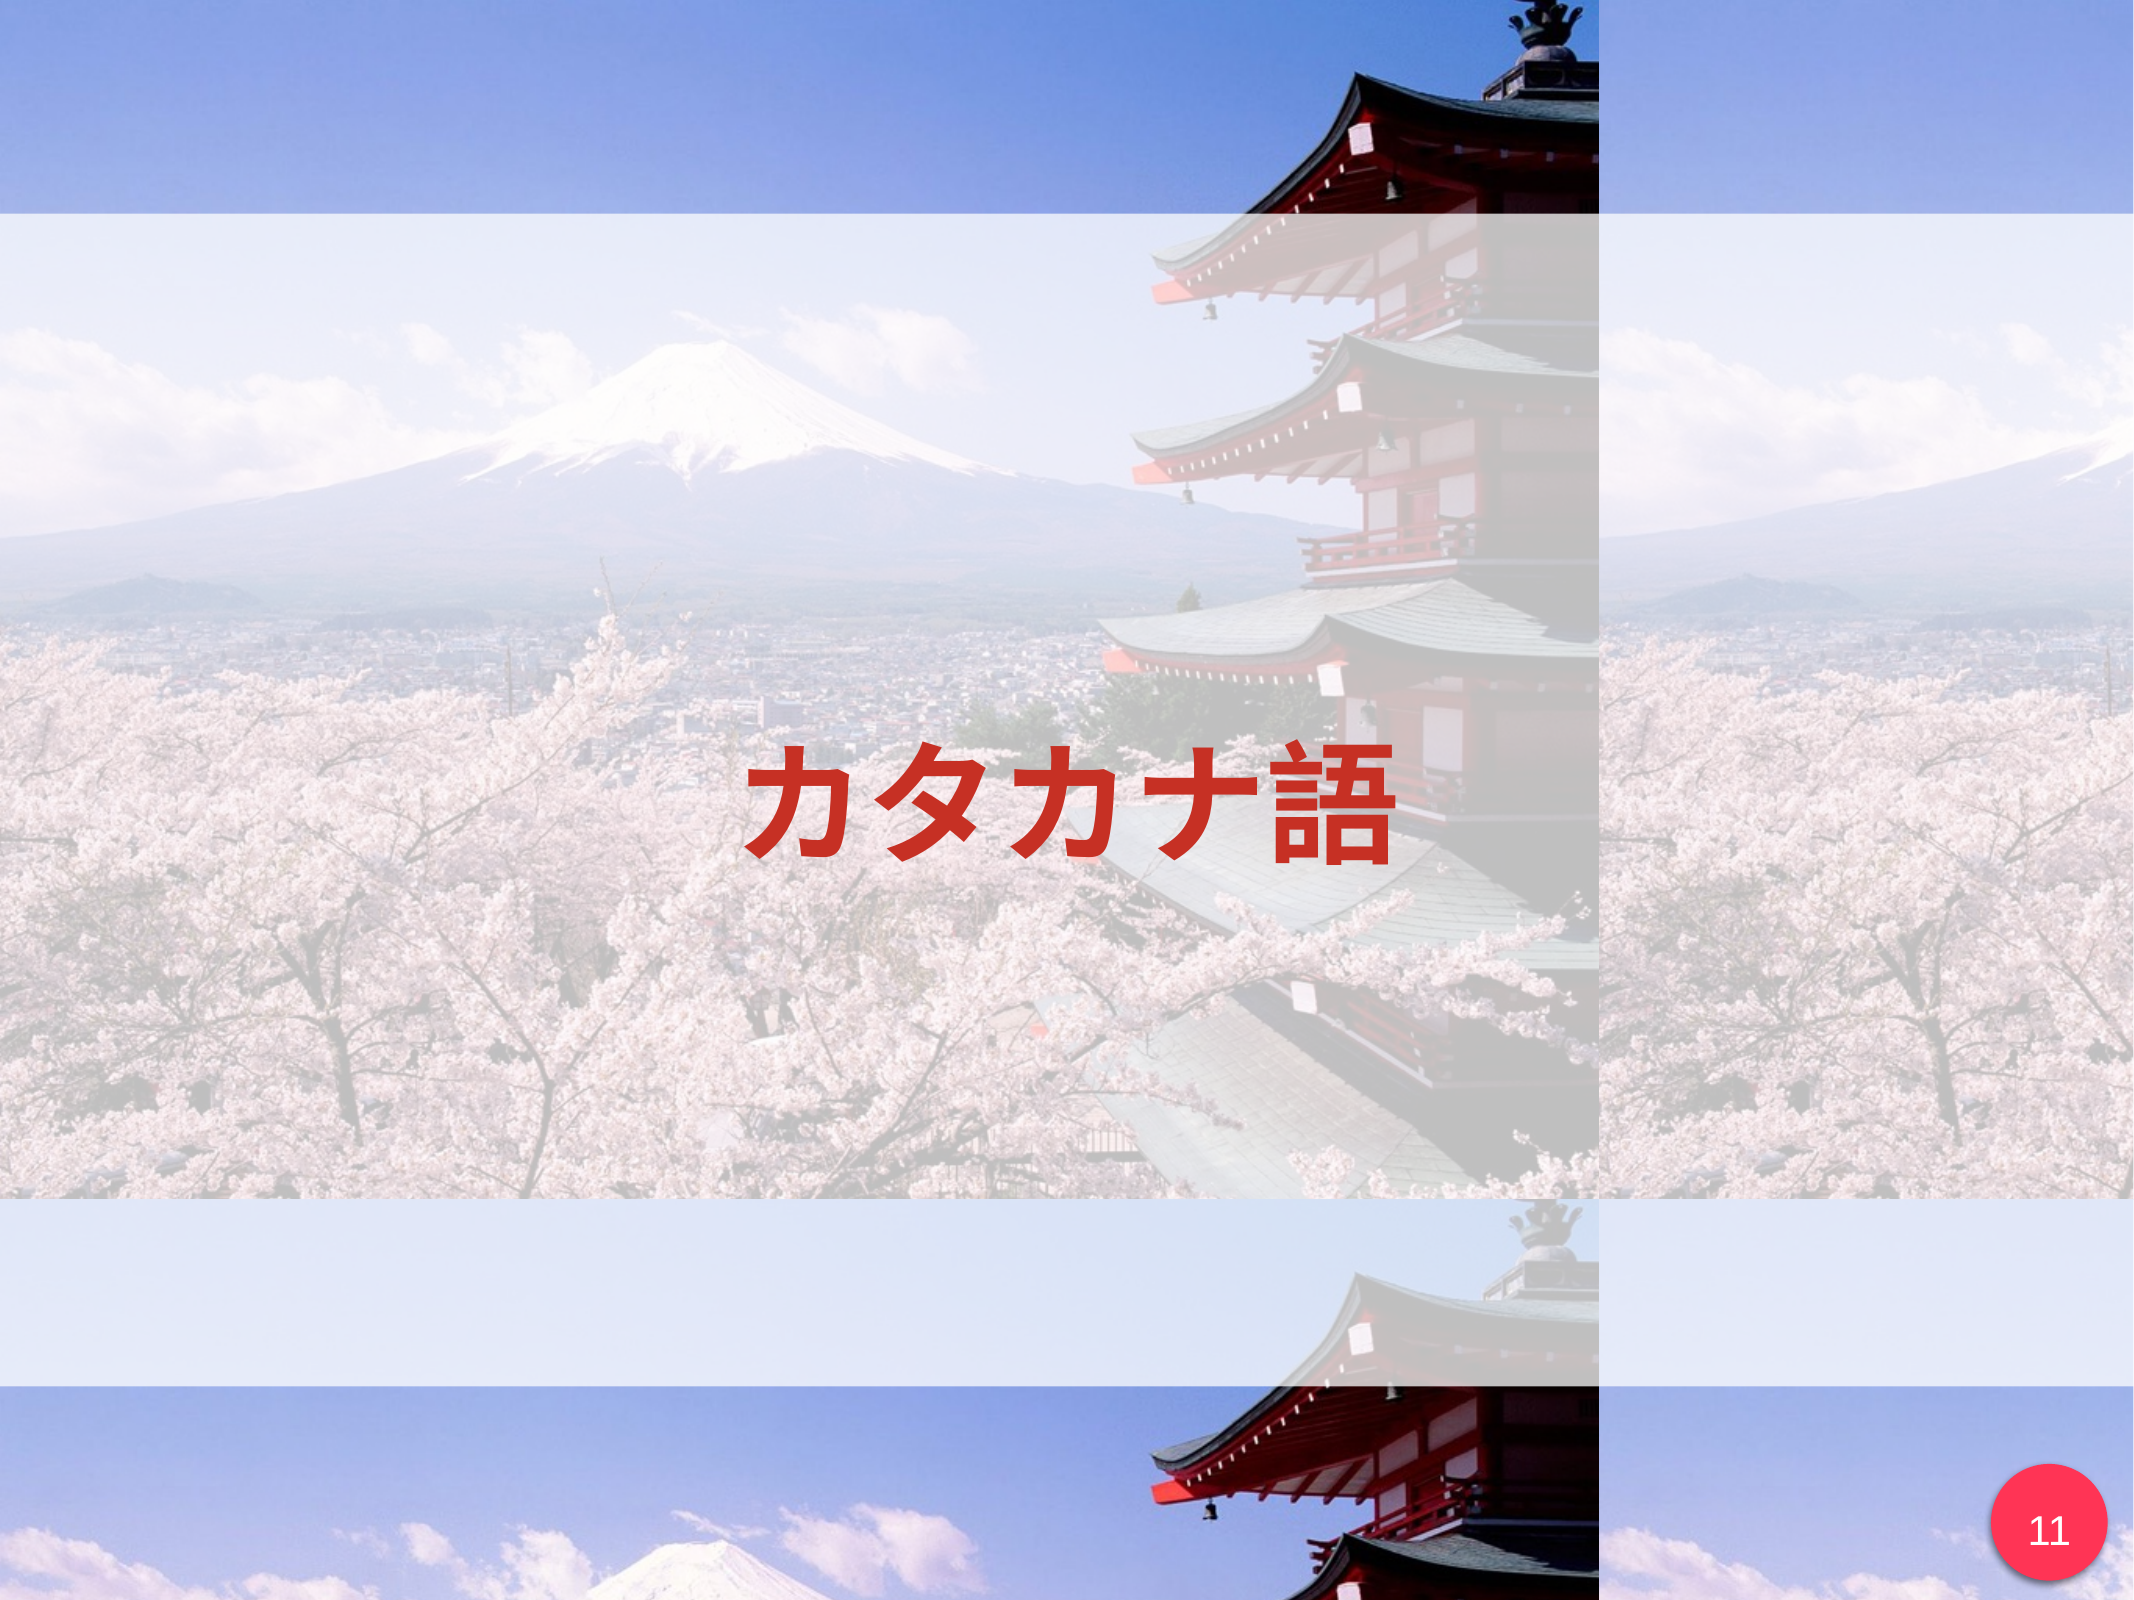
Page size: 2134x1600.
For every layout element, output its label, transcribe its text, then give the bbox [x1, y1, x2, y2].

title カタカナ語 [208, 529, 1925, 1071]
picture [0, 0, 2134, 213]
picture [0, 1387, 2134, 1600]
slide_number 11 [2012, 1495, 2087, 1554]
